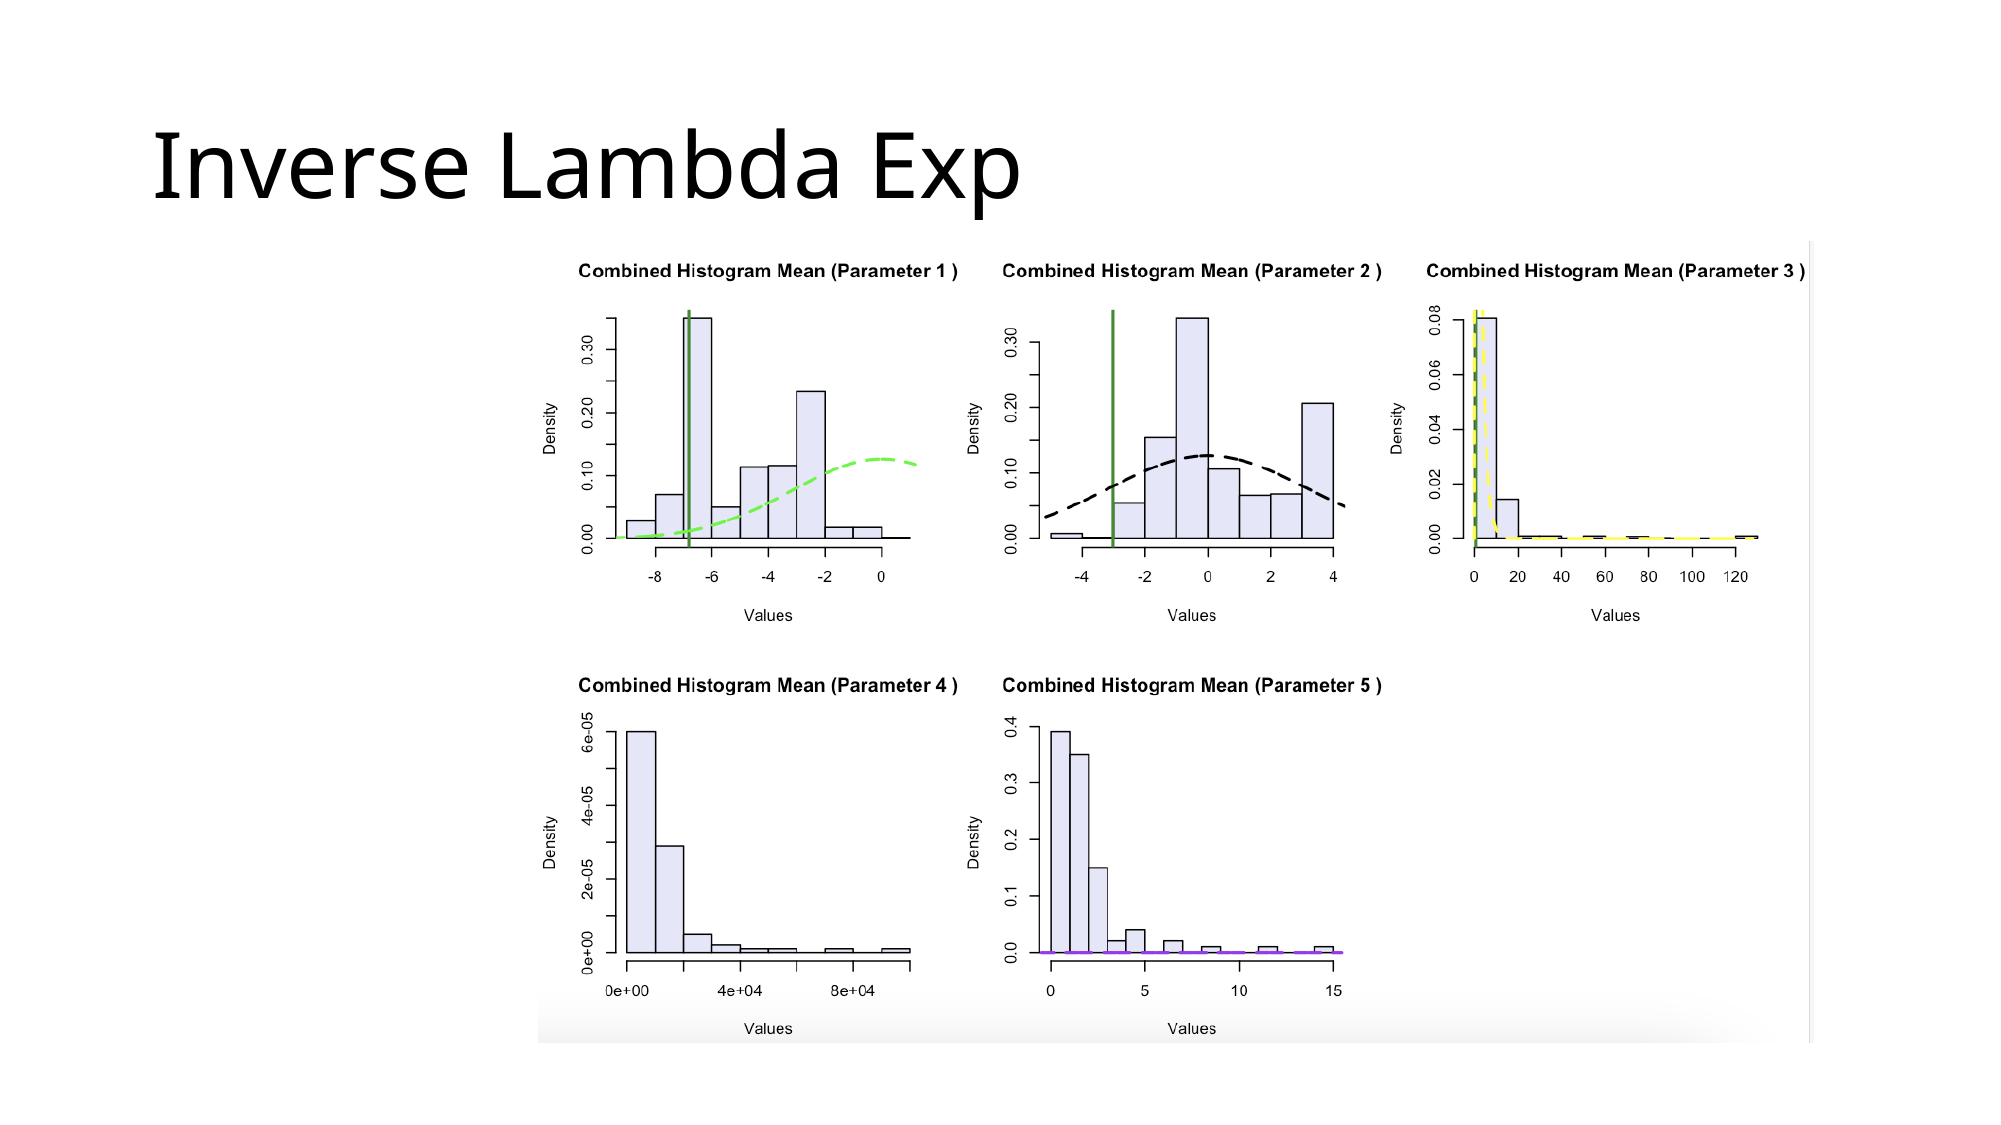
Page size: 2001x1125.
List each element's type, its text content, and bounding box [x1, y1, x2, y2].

picture [538, 241, 1814, 1043]
title Inverse Lambda Exp [137, 59, 1863, 278]
